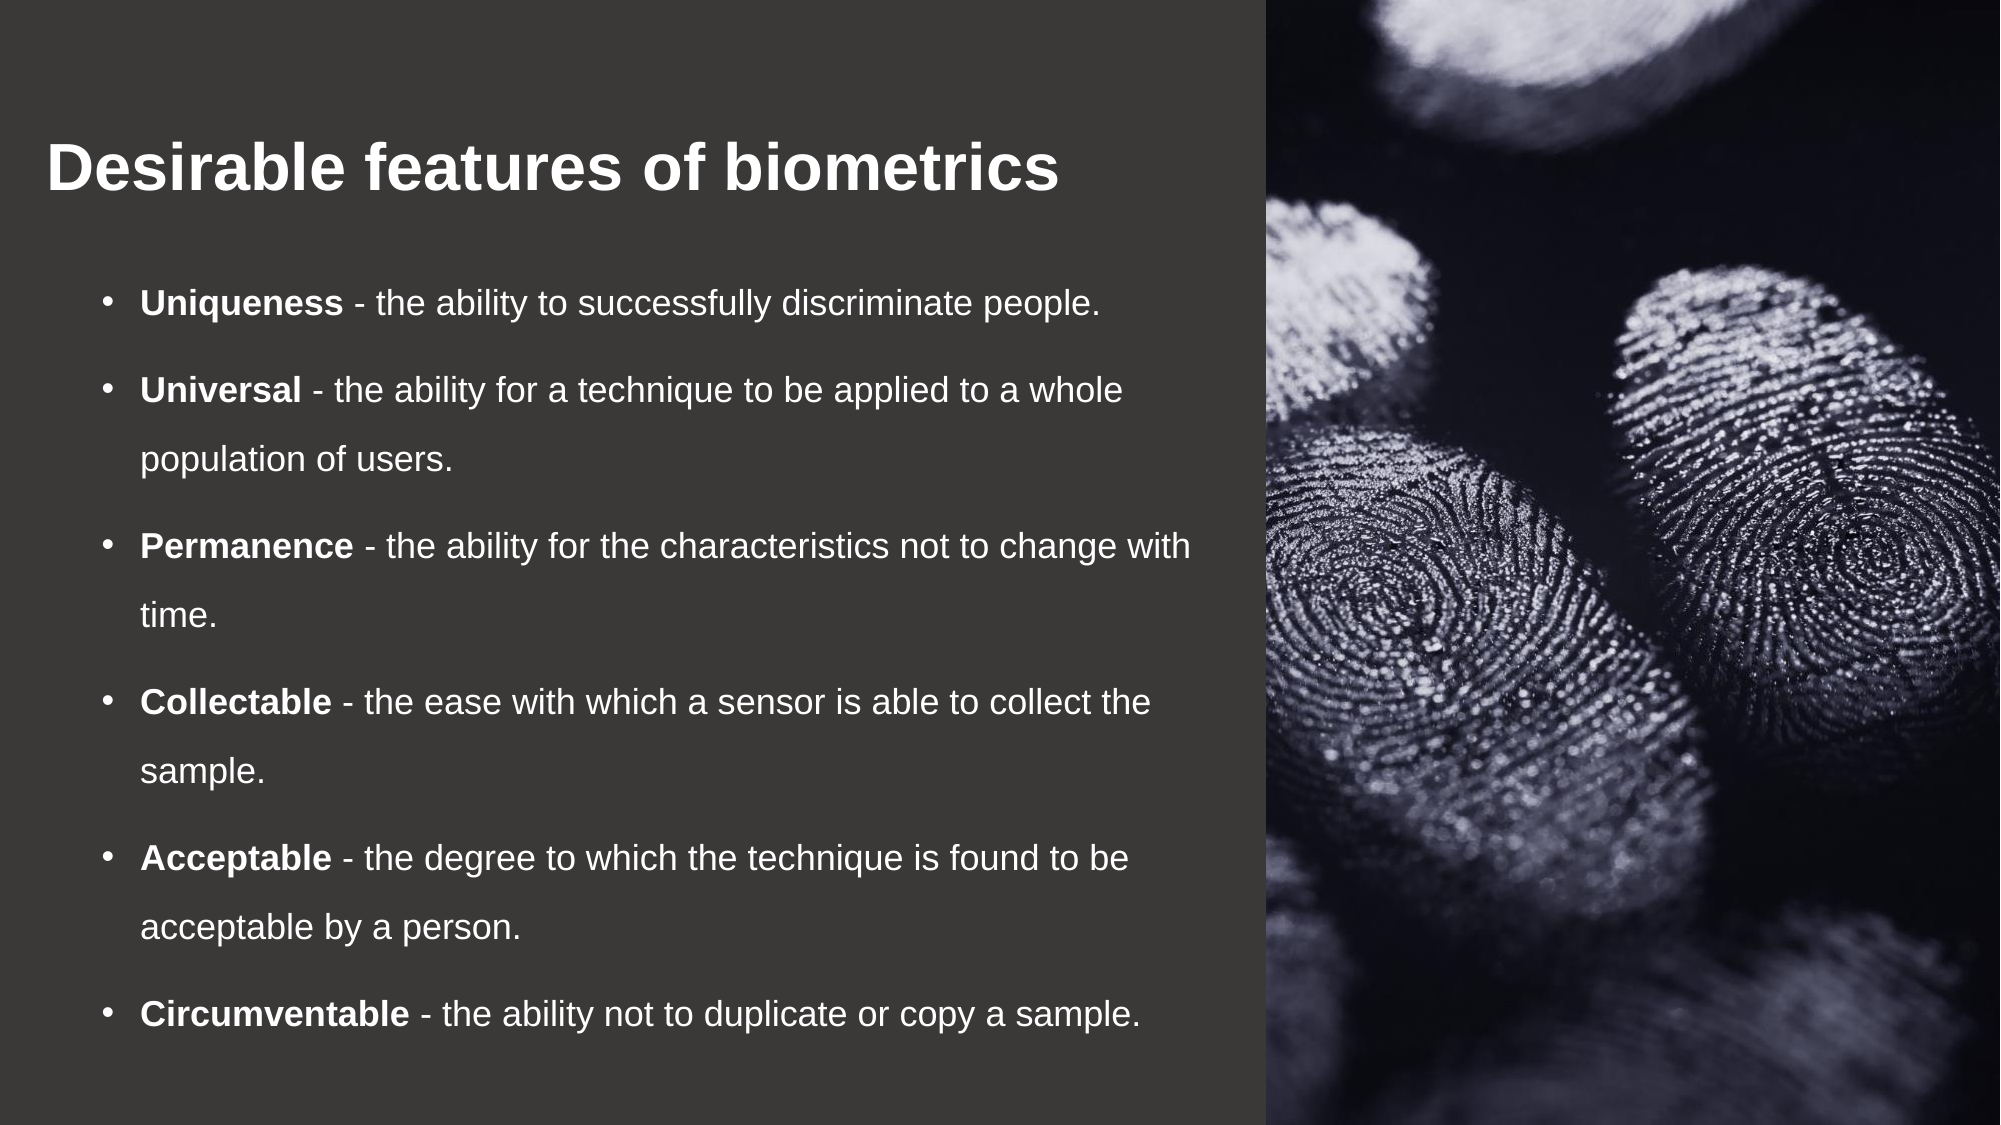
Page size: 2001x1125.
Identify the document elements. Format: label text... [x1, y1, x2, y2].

picture [1266, 0, 2000, 1125]
title Desirable features of biometrics [31, 59, 1266, 278]
list Uniqueness - the ability to successfully discriminate people. Universal - the ability for a technique to be applied to a whole population of users. Permanence - the ability for the characteristics not to change with time. Collectable - the ease with which a sensor is able to collect the sample. Acceptable - the degree to which the technique is found to be acceptable by a person. Circumventable - the ability not to duplicate or copy a sample. [86, 246, 1266, 1043]
